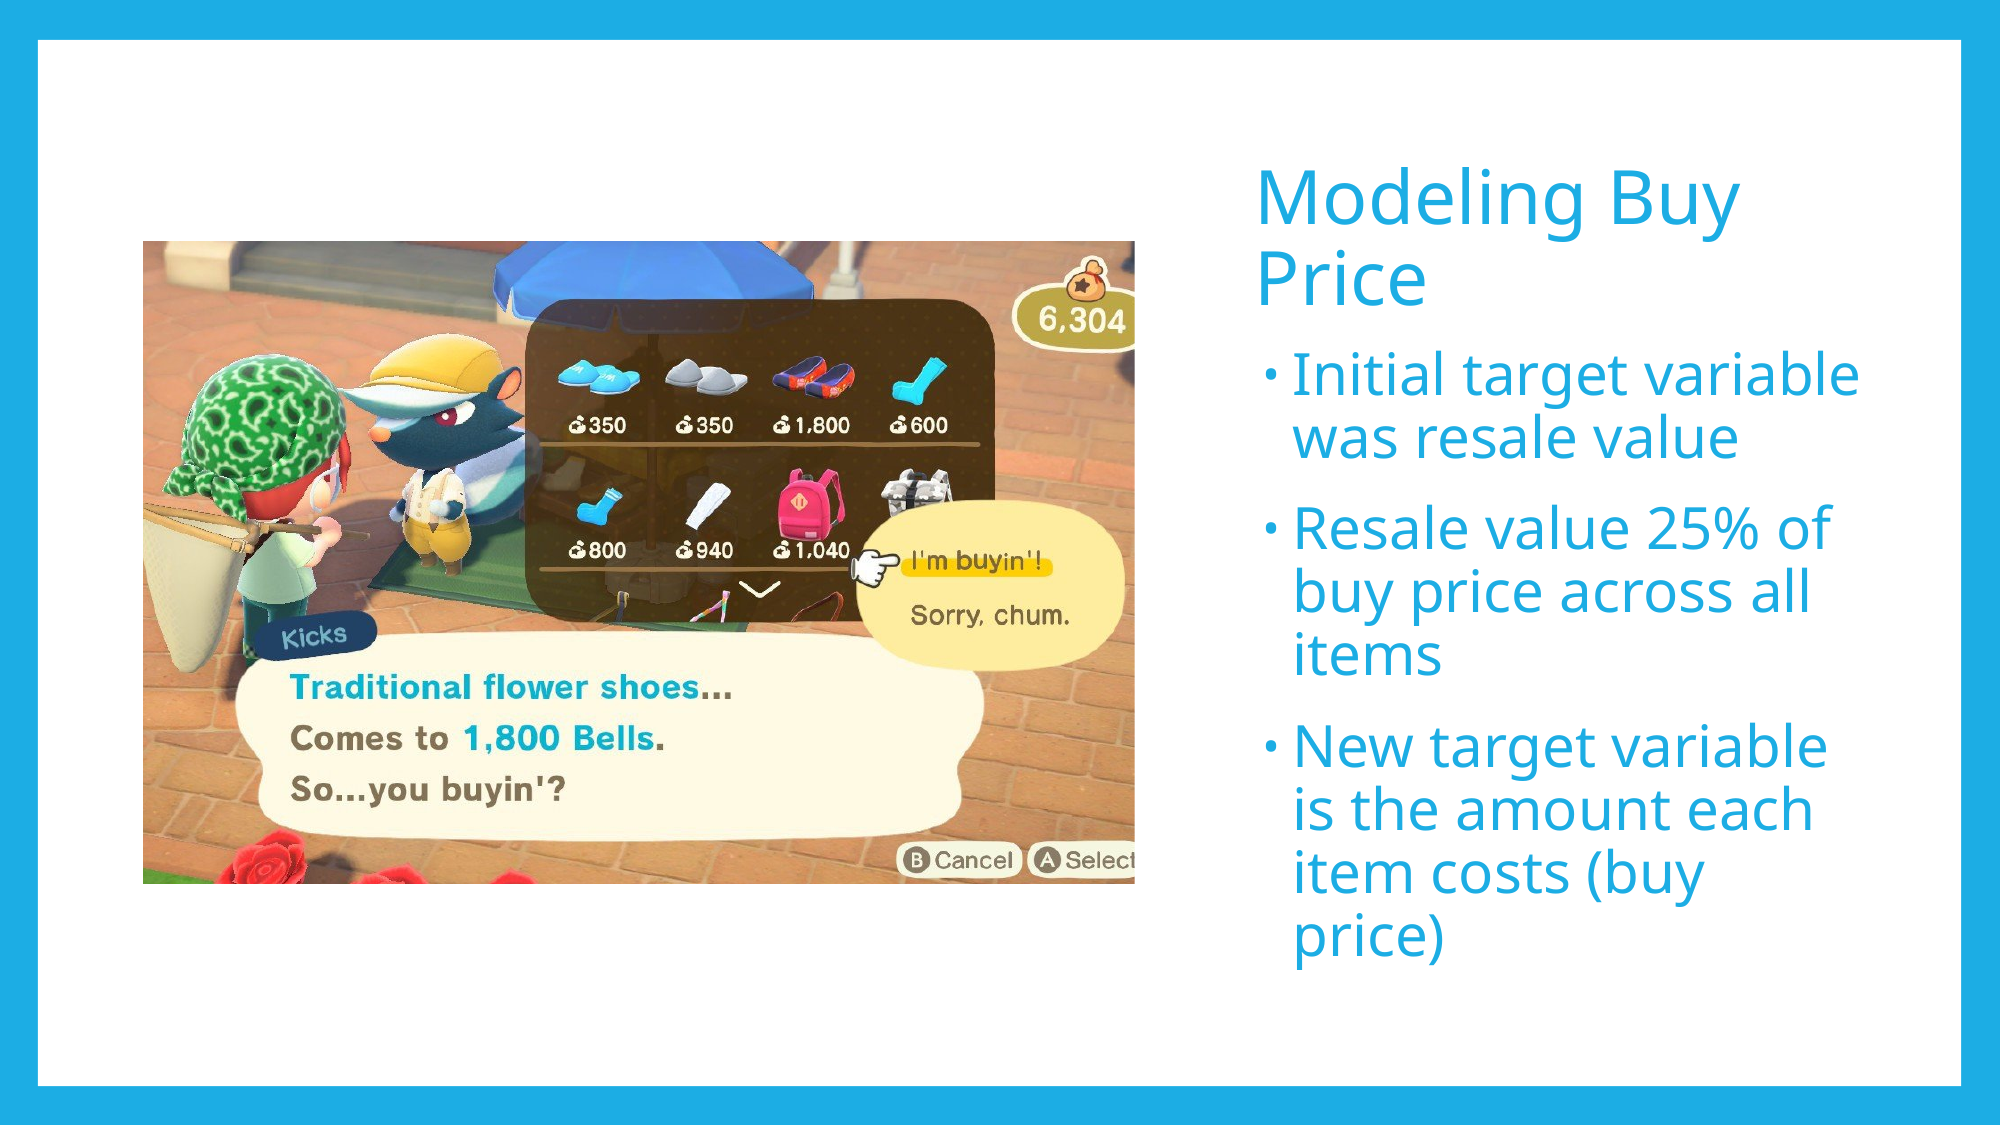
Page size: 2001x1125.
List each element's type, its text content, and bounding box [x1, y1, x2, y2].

title Modeling Buy Price [1239, 129, 1882, 337]
list Initial target variable was resale value Resale value 25% of buy price across all items New target variable is the amount each item costs (buy price) [1239, 337, 1882, 1000]
picture [142, 240, 1136, 884]
